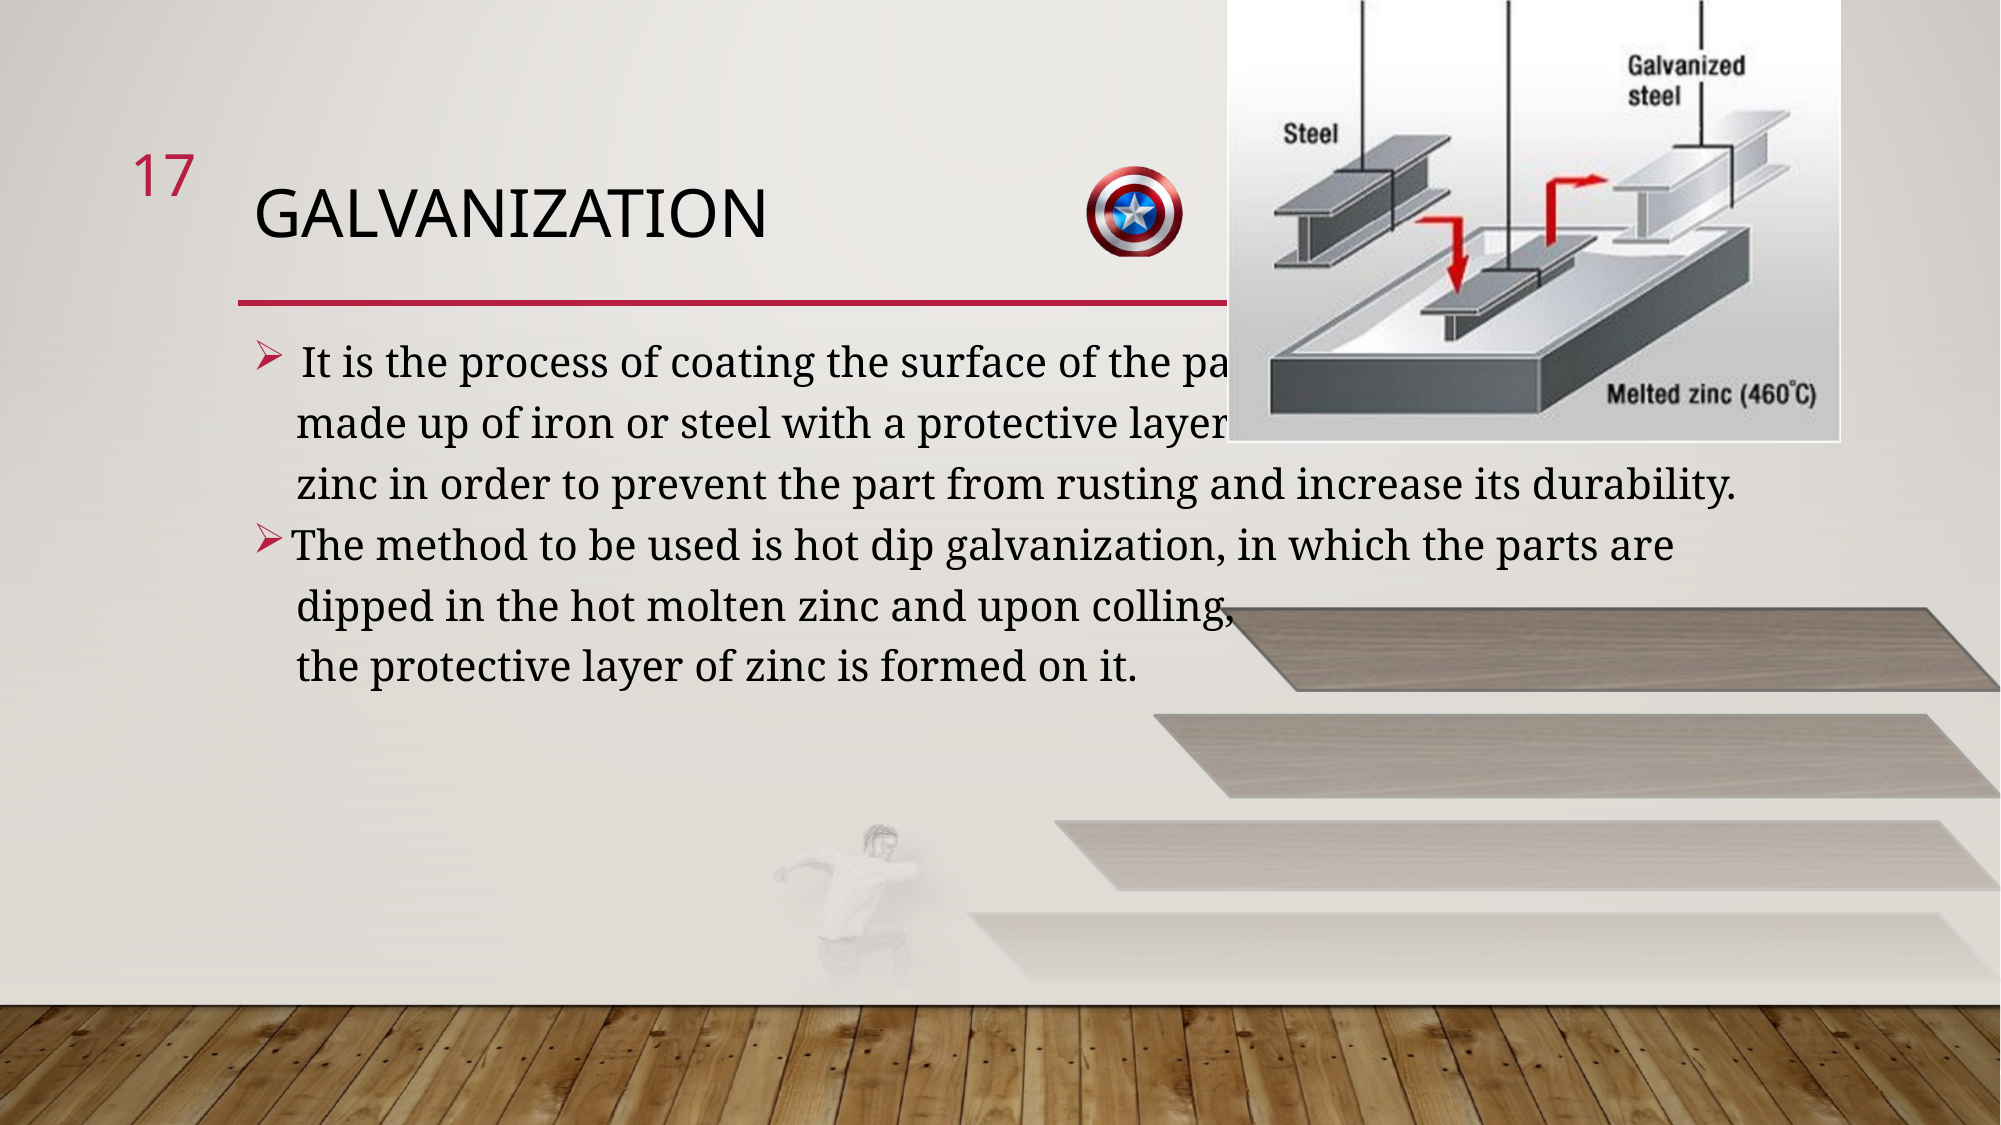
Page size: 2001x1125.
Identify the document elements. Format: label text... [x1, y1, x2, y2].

picture [0, 0, 2001, 443]
slide_number 17 [78, 131, 212, 214]
picture [0, 1005, 2001, 1125]
list It is the process of coating the surface of the parts made up of iron or steel with a protective layer of zinc in order to prevent the part from rusting and increase its durability. The method to be used is hot dip galvanization, in which the parts are dipped in the hot molten zinc and upon colling, the protective layer of zinc is formed on it. [238, 338, 1814, 905]
title Galvanization [238, 131, 1227, 305]
